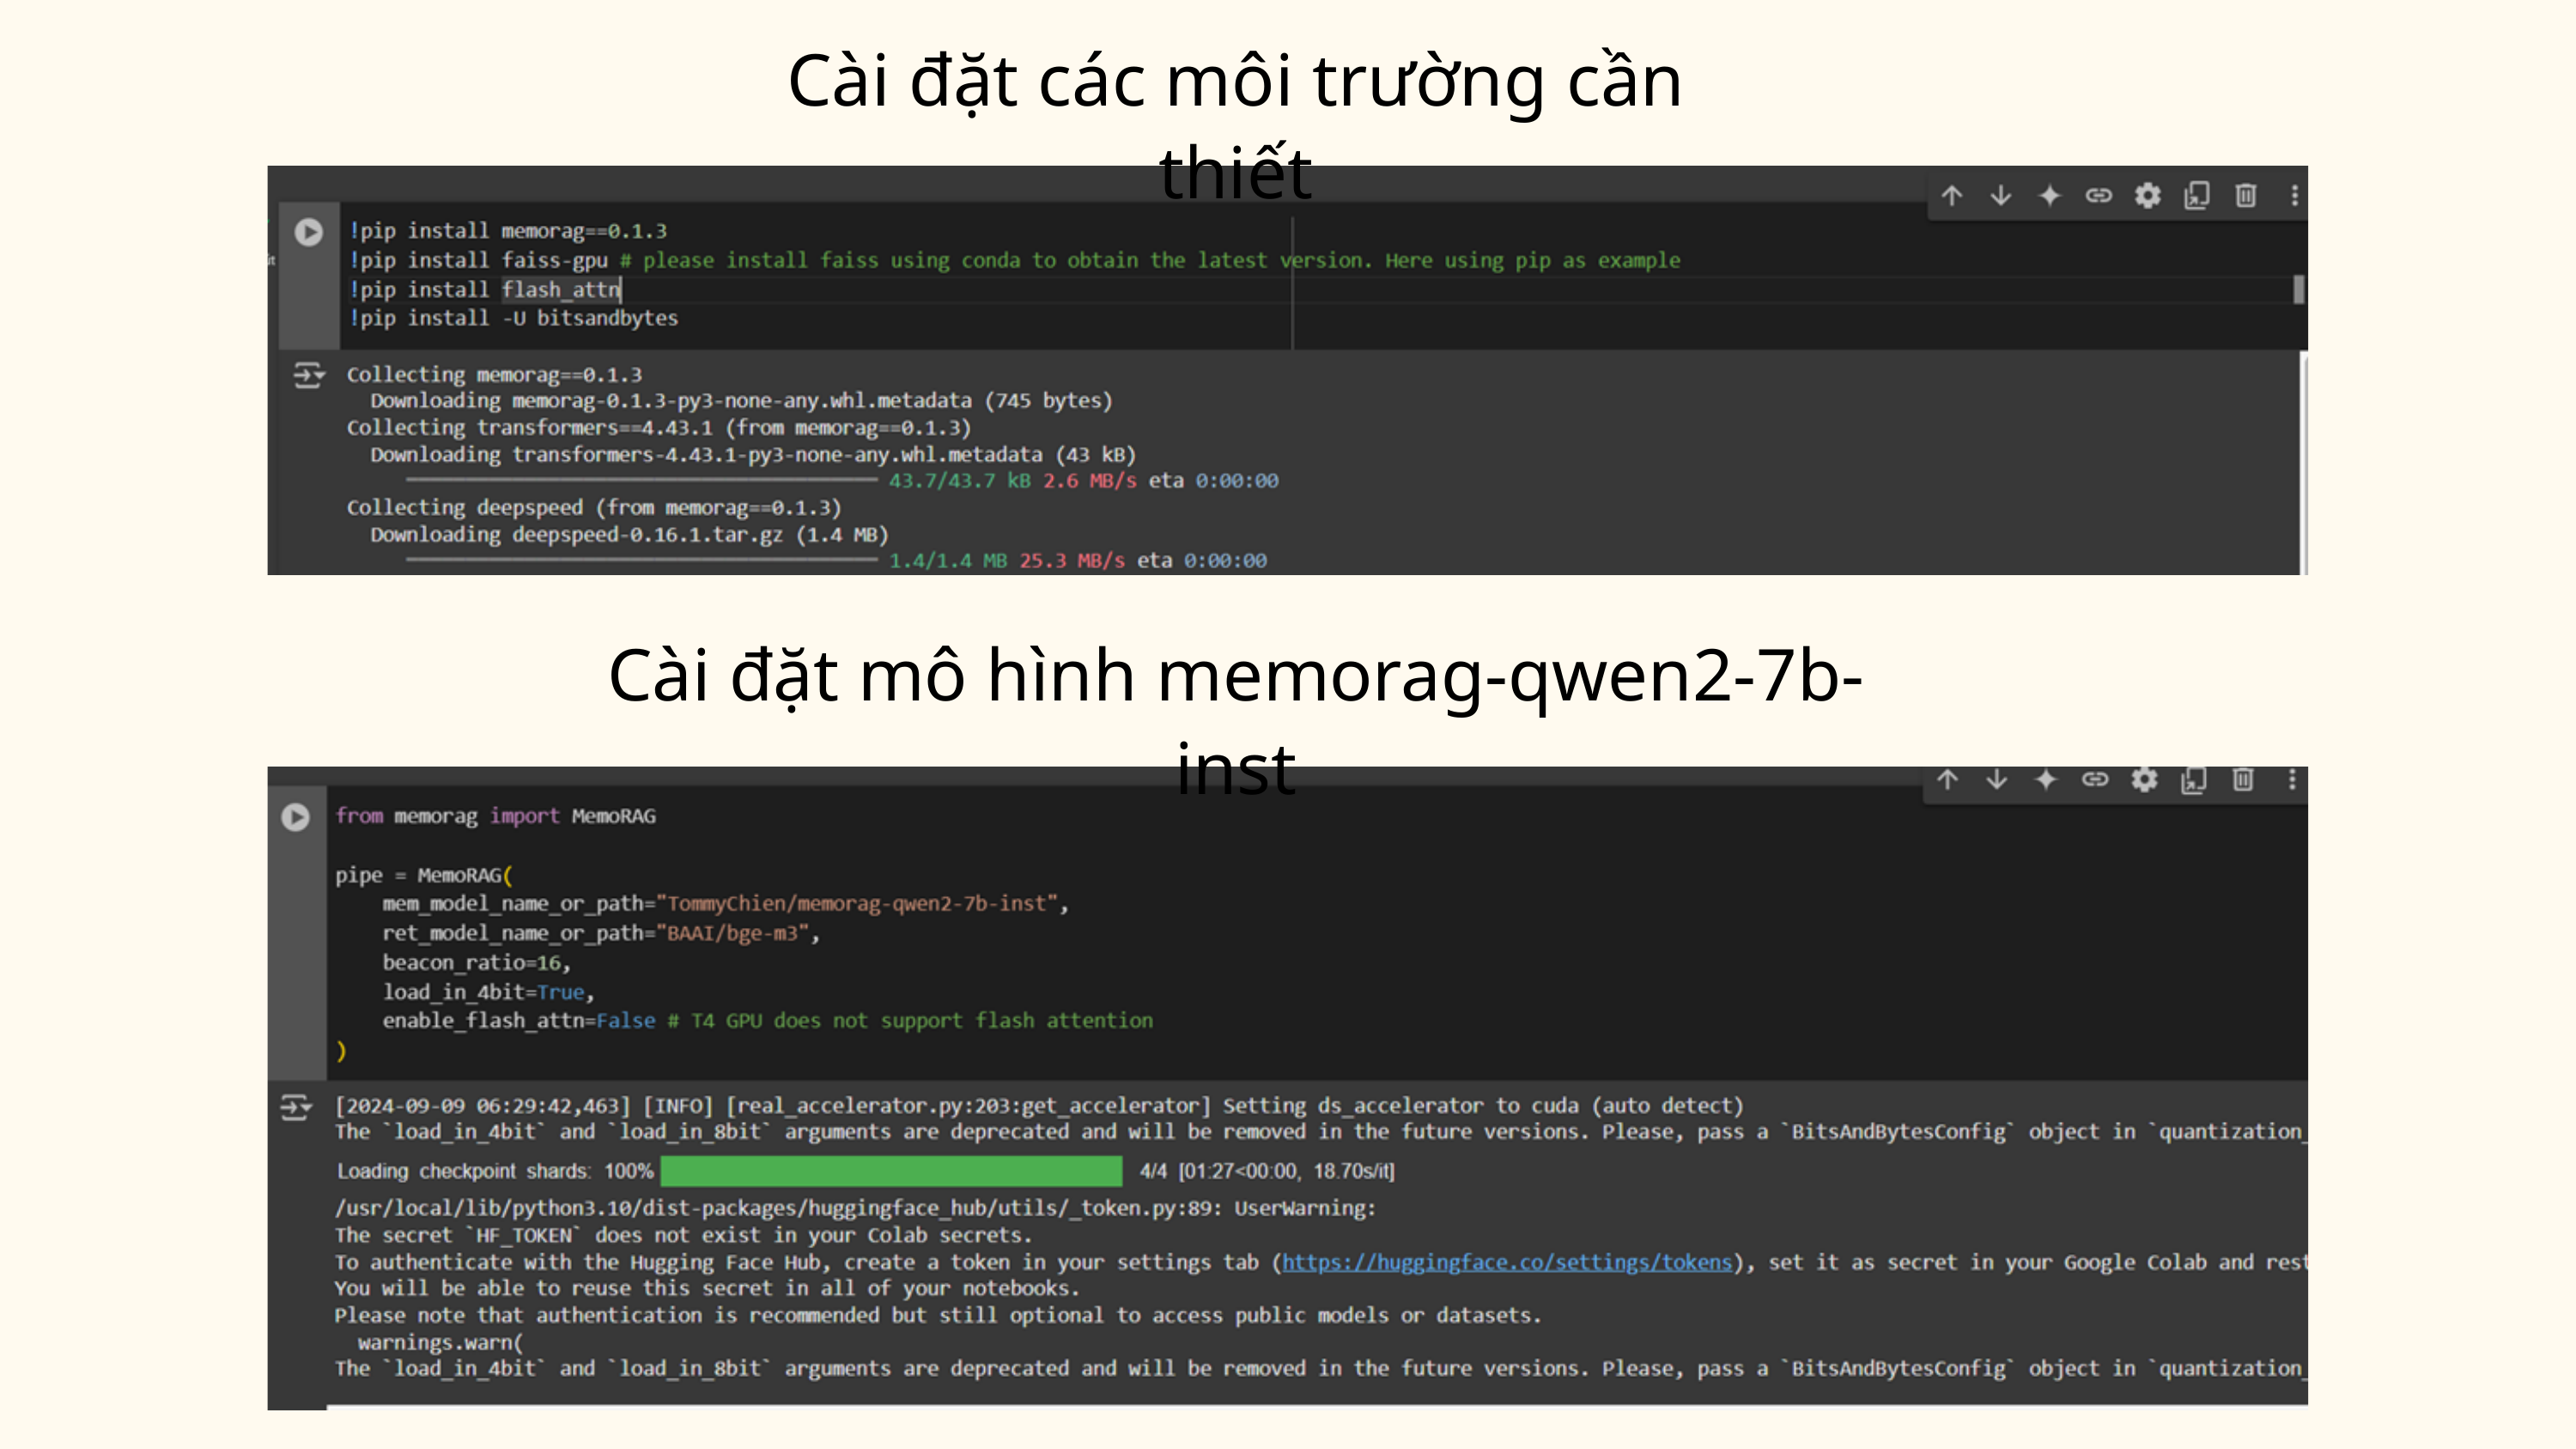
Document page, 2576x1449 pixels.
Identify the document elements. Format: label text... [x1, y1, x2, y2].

text_box [267, 767, 2309, 1410]
text_box Cài đặt mô hình memorag-qwen2-7b-inst [575, 622, 1898, 809]
text_box Cài đặt các môi trường cần thiết [716, 27, 1756, 306]
text_box [267, 166, 2309, 575]
